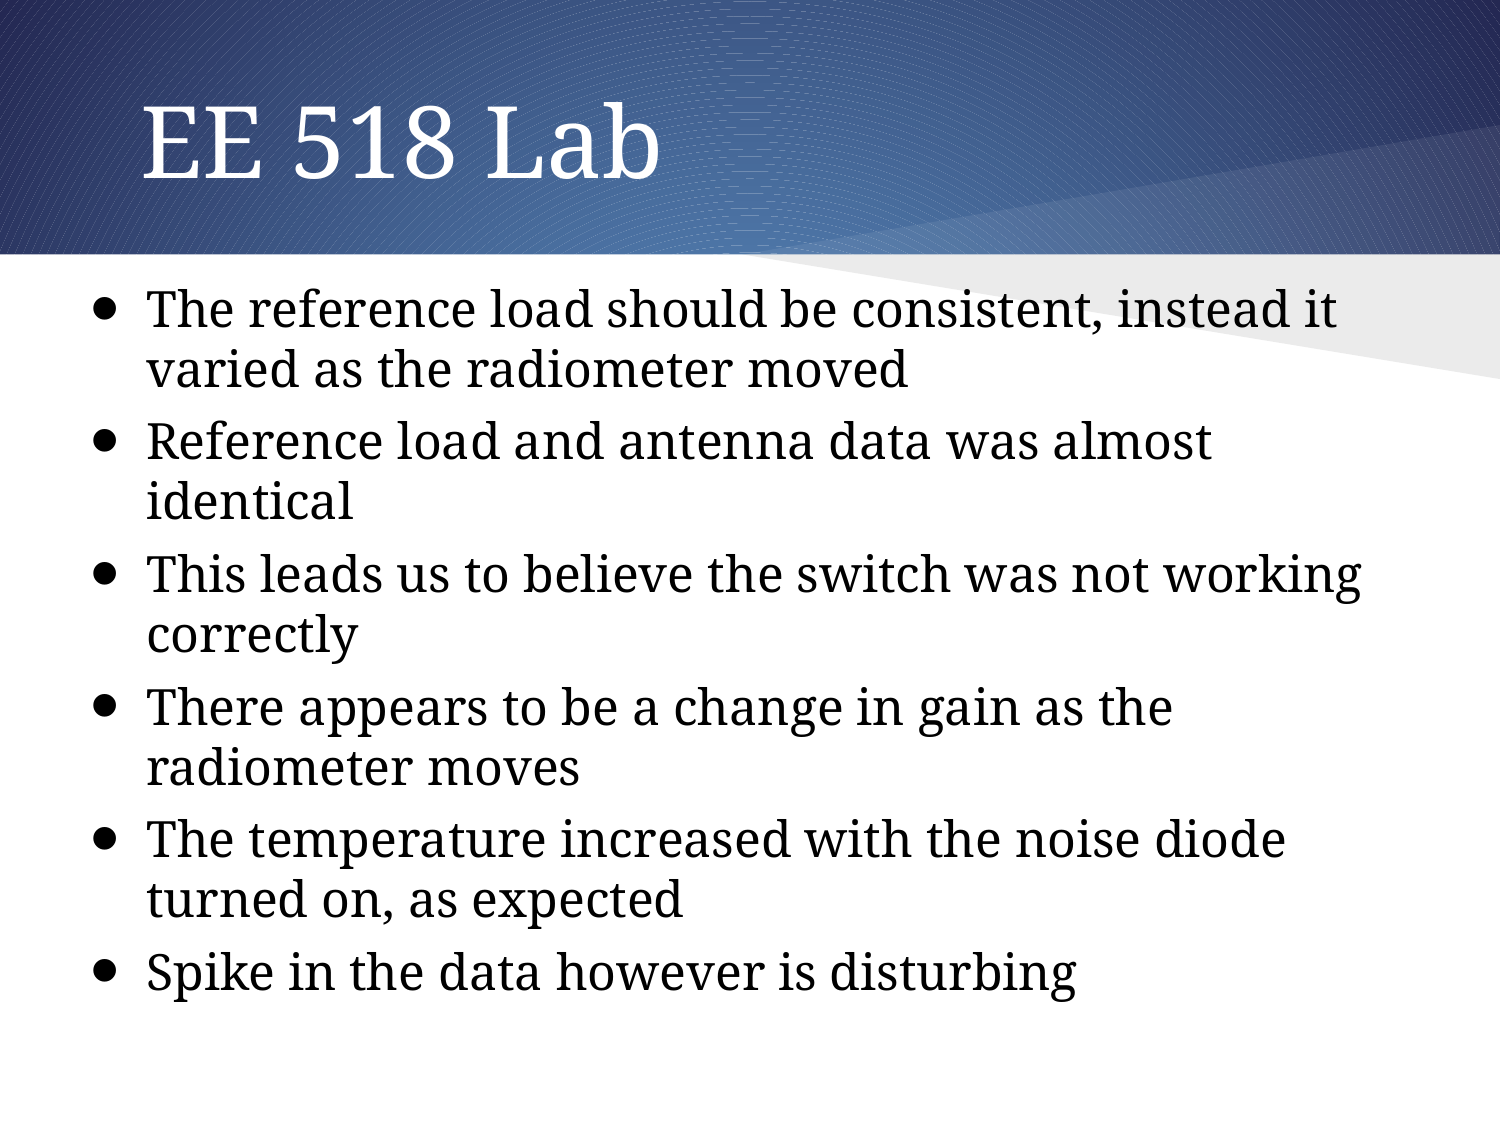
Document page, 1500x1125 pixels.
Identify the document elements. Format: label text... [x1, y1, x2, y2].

list The reference load should be consistent, instead it varied as the radiometer moved Reference load and antenna data was almost identical This leads us to believe the switch was not working correctly There appears to be a change in gain as the radiometer moves The temperature increased with the noise diode turned on, as expected Spike in the data however is disturbing [75, 262, 1425, 1078]
title EE 518 Lab [75, 45, 1425, 233]
